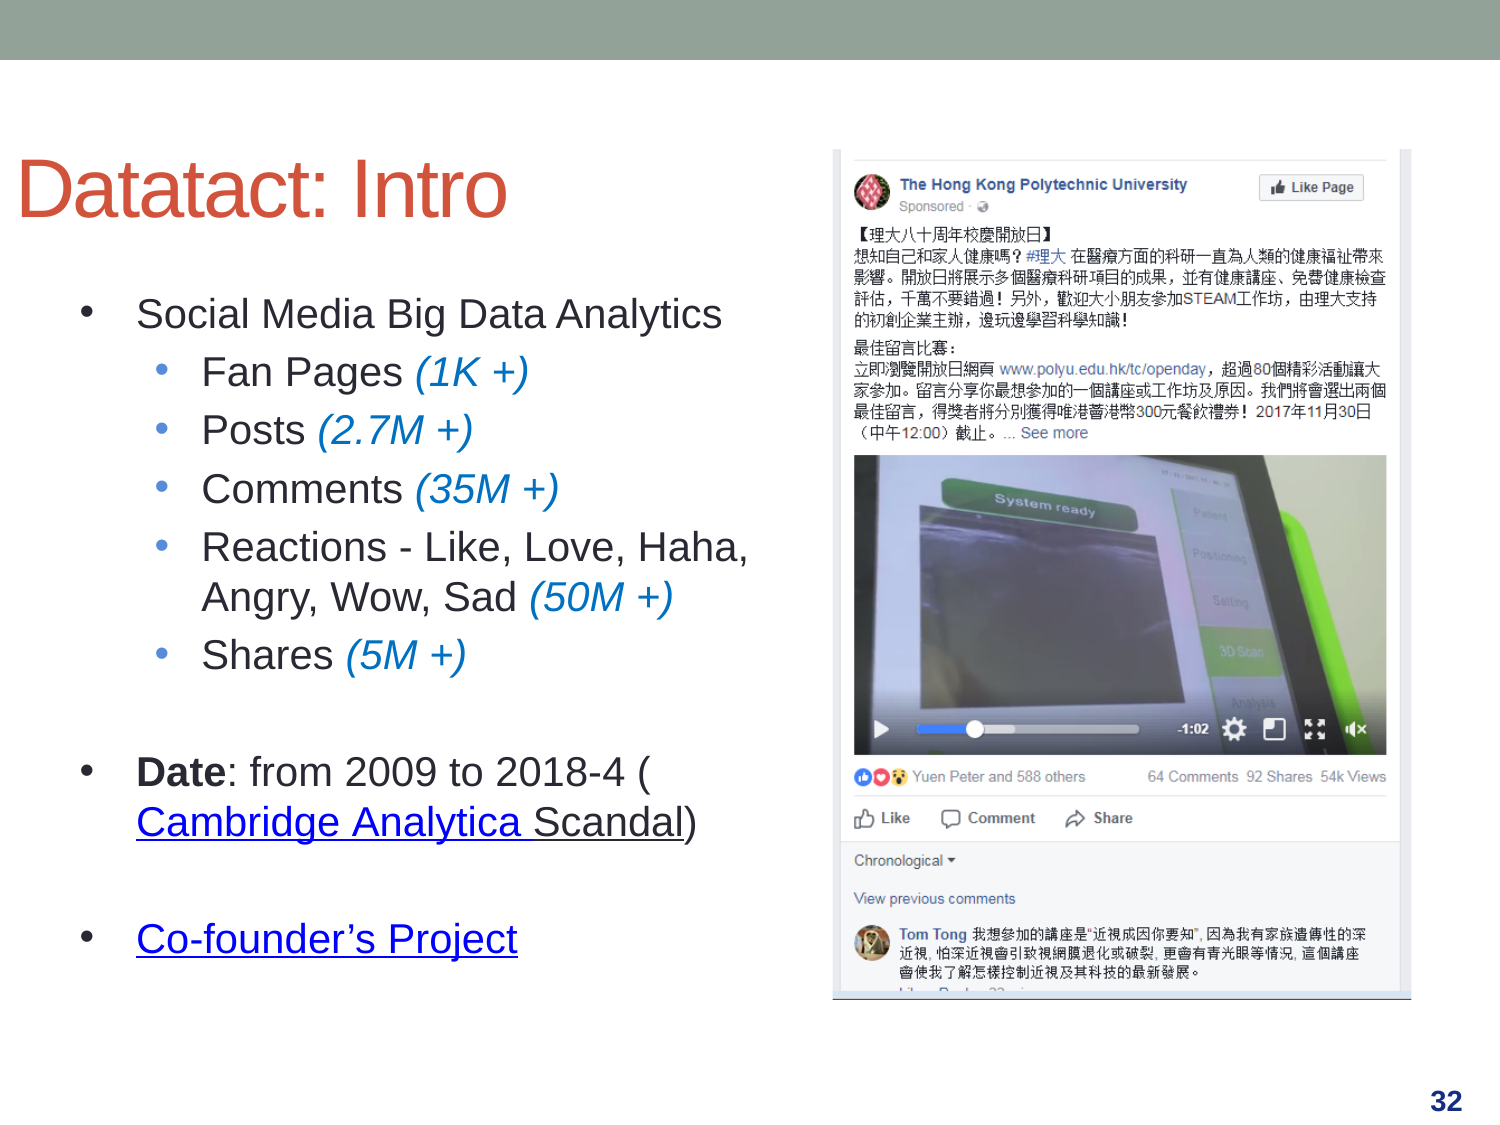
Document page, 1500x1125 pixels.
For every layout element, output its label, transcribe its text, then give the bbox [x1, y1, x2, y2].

text_box Social Media Big Data Analytics Fan Pages (1K +) Posts (2.7M +) Comments (35M +) Reactions - Like, Love, Haha, Angry, Wow, Sad (50M +) Shares (5M +) Date: from 2009 to 2018-4 (Cambridge Analytica Scandal) Co-founder’s Project [64, 278, 809, 1047]
title Datatact: Intro [0, 101, 1325, 266]
picture [832, 148, 1412, 1000]
slide_number 32 [1415, 1070, 1499, 1125]
